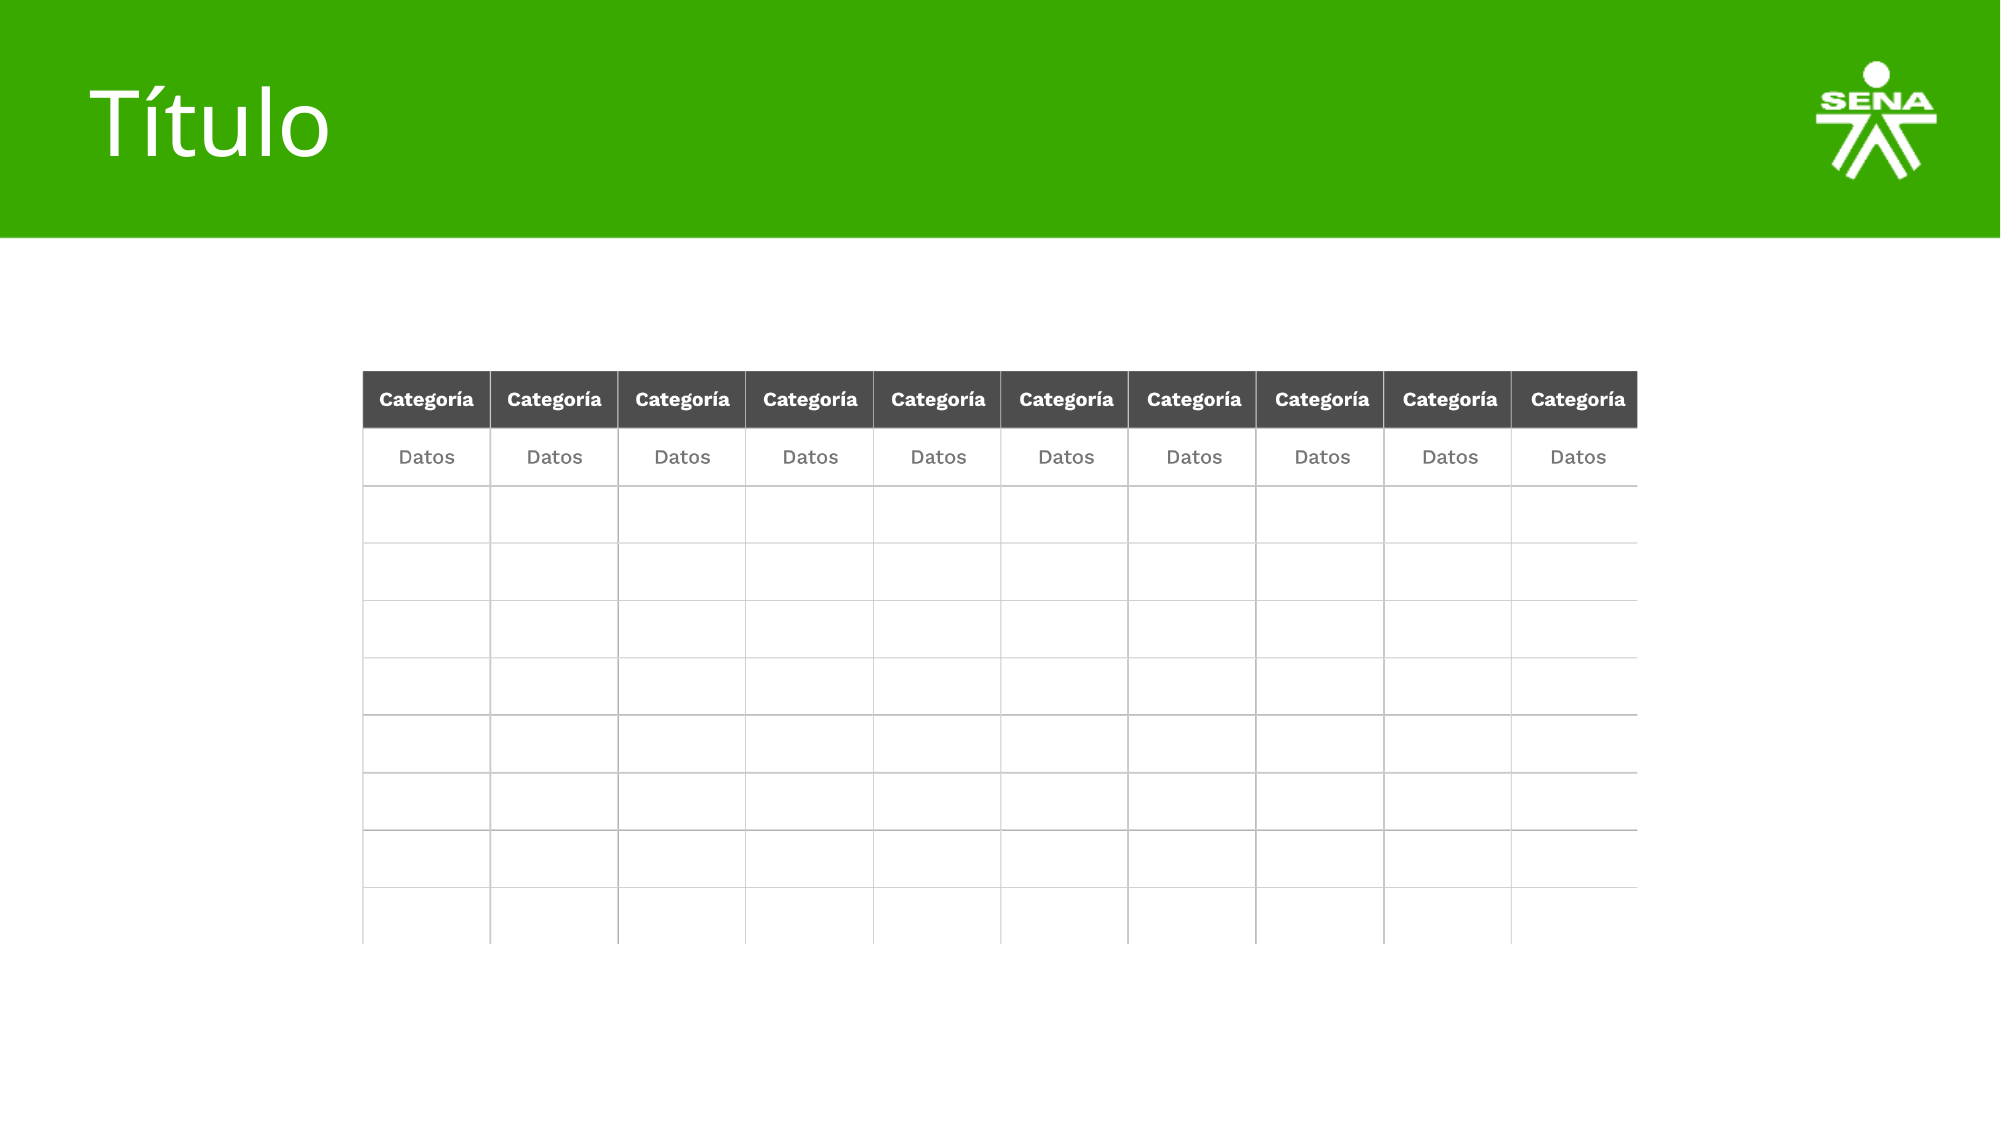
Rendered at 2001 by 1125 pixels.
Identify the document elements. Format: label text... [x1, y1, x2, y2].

picture [0, 0, 2001, 1125]
title Título [74, 18, 1800, 236]
